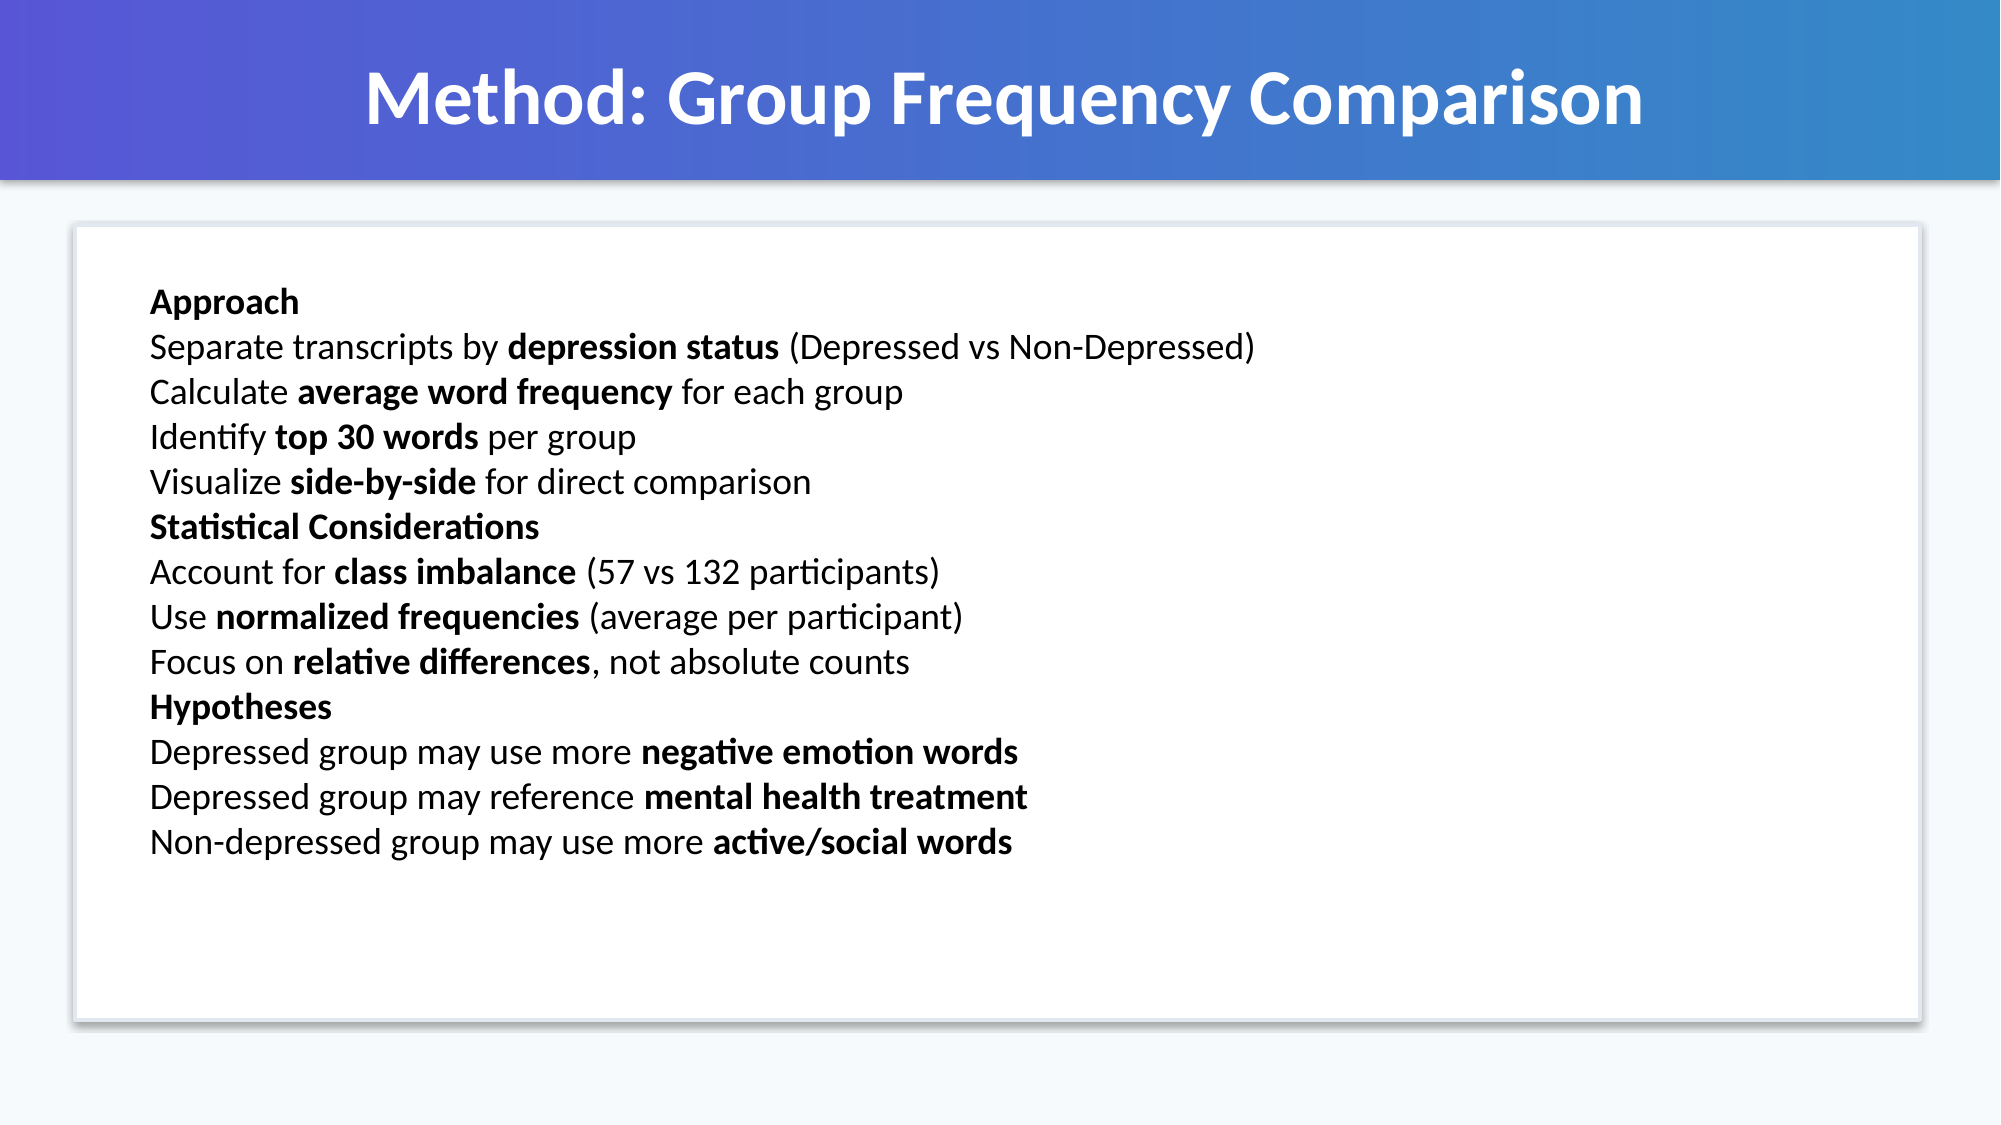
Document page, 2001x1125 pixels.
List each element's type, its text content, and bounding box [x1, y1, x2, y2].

text_box [0, 0, 2000, 181]
text_box Approach Separate transcripts by depression status (Depressed vs Non-Depressed) Calculate average word frequency for each group Identify top 30 words per group Visualize side-by-side for direct comparison Statistical Considerations Account for class imbalance (57 vs 132 participants) Use normalized frequencies (average per participant) Focus on relative differences, not absolute counts Hypotheses Depressed group may use more negative emotion words Depressed group may reference mental health treatment Non-depressed group may use more active/social words [134, 269, 1860, 870]
text_box [74, 224, 1921, 1021]
text_box Method: Group Frequency Comparison [349, 37, 1661, 148]
